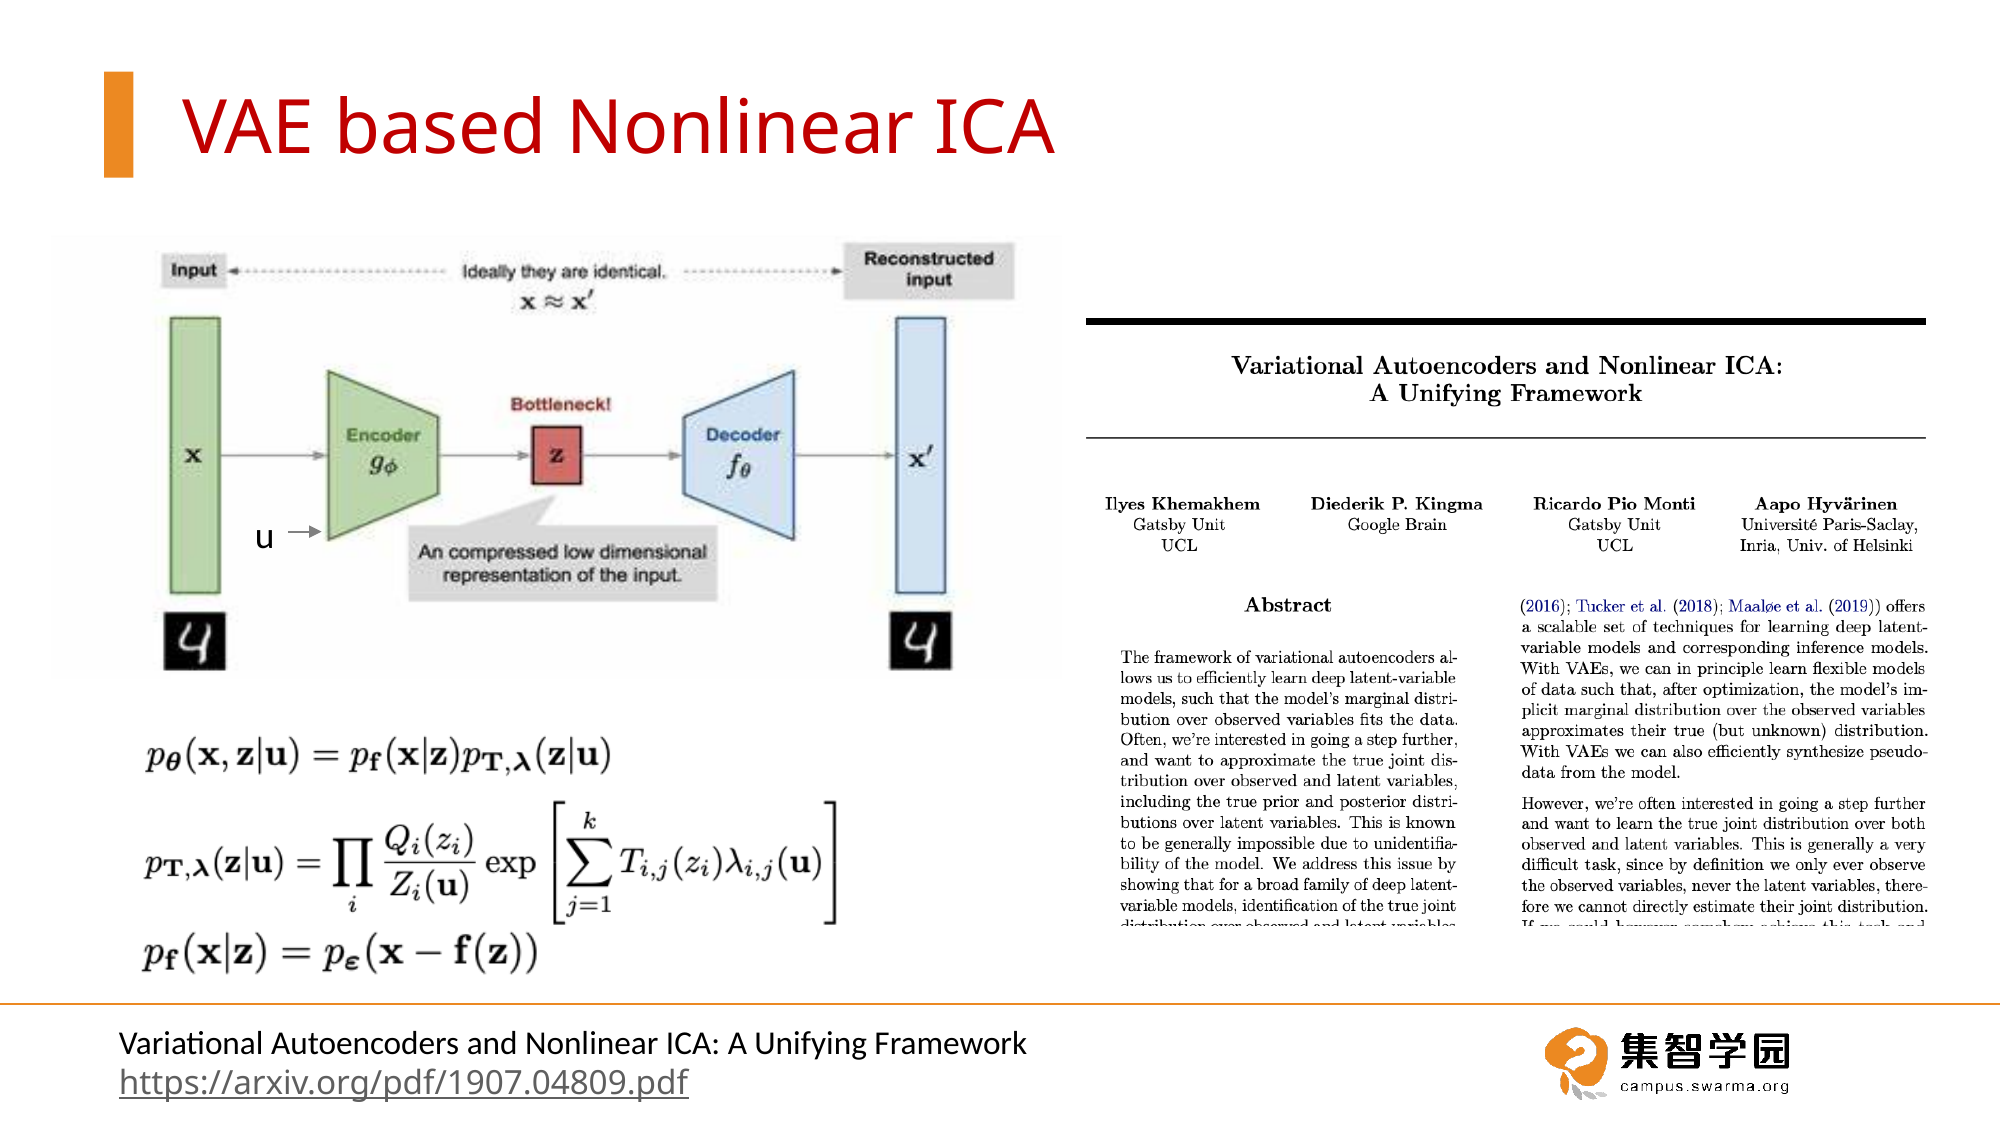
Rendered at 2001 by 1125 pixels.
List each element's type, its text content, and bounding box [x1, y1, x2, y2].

picture [1527, 963, 1811, 1125]
picture [1064, 298, 1955, 926]
picture [139, 726, 621, 786]
text_box [103, 70, 135, 179]
picture [132, 794, 845, 997]
text_box VAE based Nonlinear ICA [168, 71, 1532, 177]
text_box Variational Autoencoders and Nonlinear ICA: A Unifying Framework https://arxiv.org/pdf/1907.04809.pdf [104, 1015, 1500, 1125]
picture [51, 235, 1063, 679]
